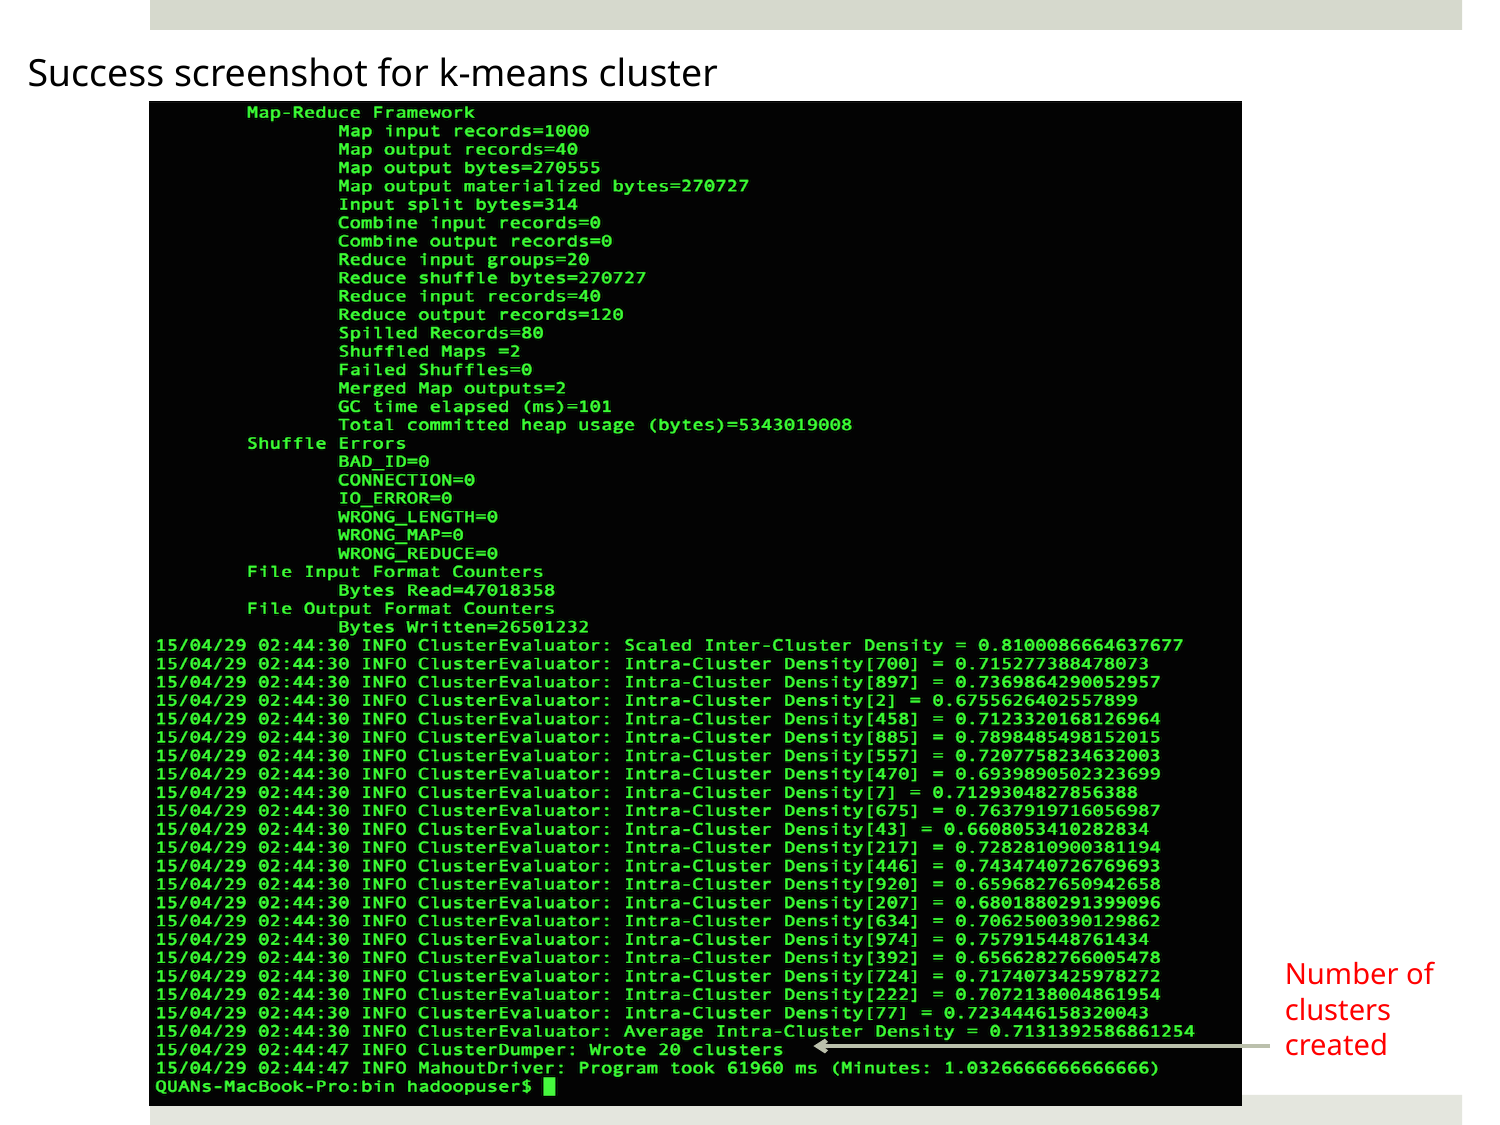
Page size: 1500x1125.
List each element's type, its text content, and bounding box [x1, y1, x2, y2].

text_box Number of clusters created [1269, 948, 1470, 1069]
text_box Success screenshot for k-means cluster [12, 41, 734, 101]
picture [148, 101, 1242, 1107]
